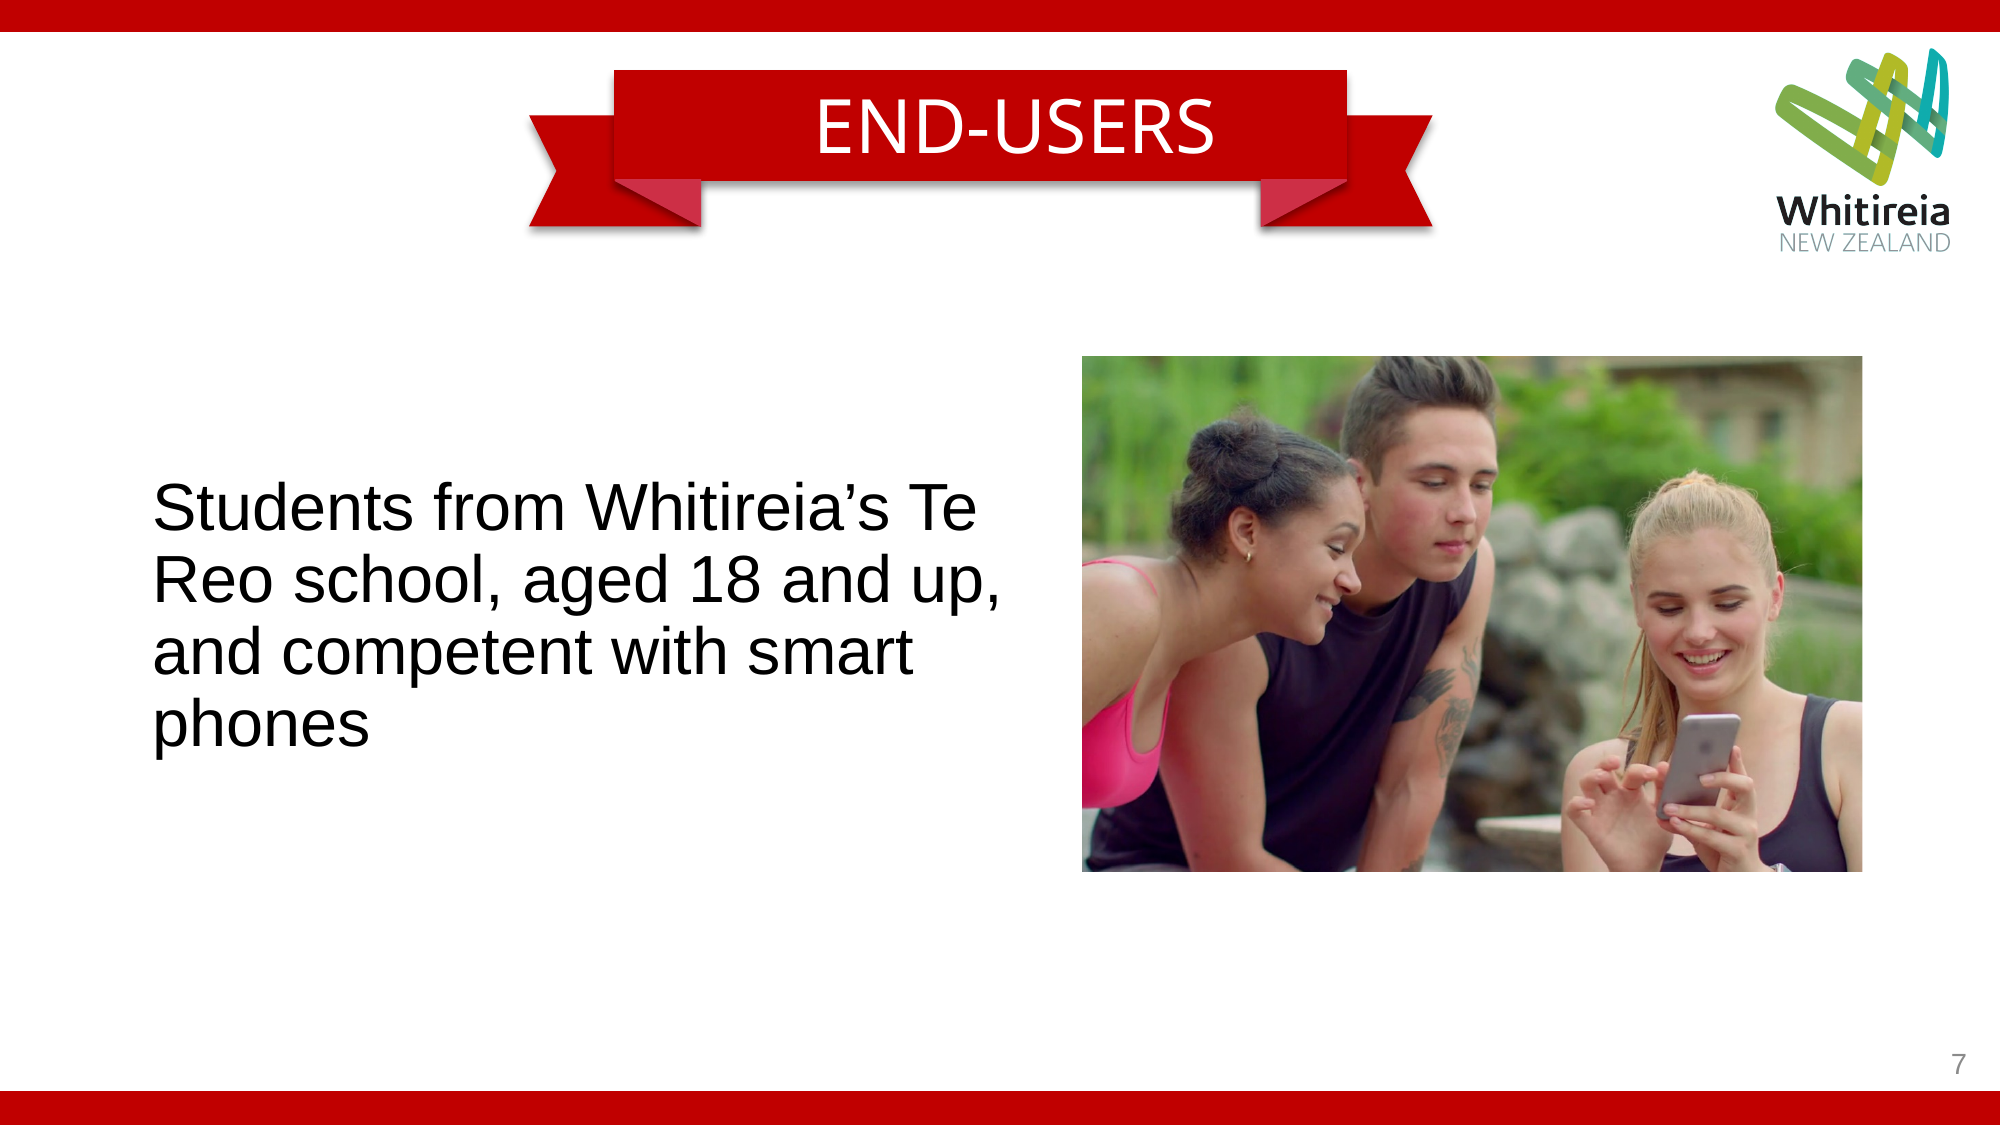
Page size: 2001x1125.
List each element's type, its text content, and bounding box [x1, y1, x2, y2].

text_box [0, 1091, 2000, 1125]
picture [1775, 48, 1950, 252]
picture [1082, 356, 1863, 872]
list Students from Whitireia’s Te Reo school, aged 18 and up, and competent with smart phones [137, 465, 1037, 775]
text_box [530, 71, 1431, 226]
slide_number 7 [1532, 1033, 1983, 1094]
text_box [0, 0, 2000, 32]
